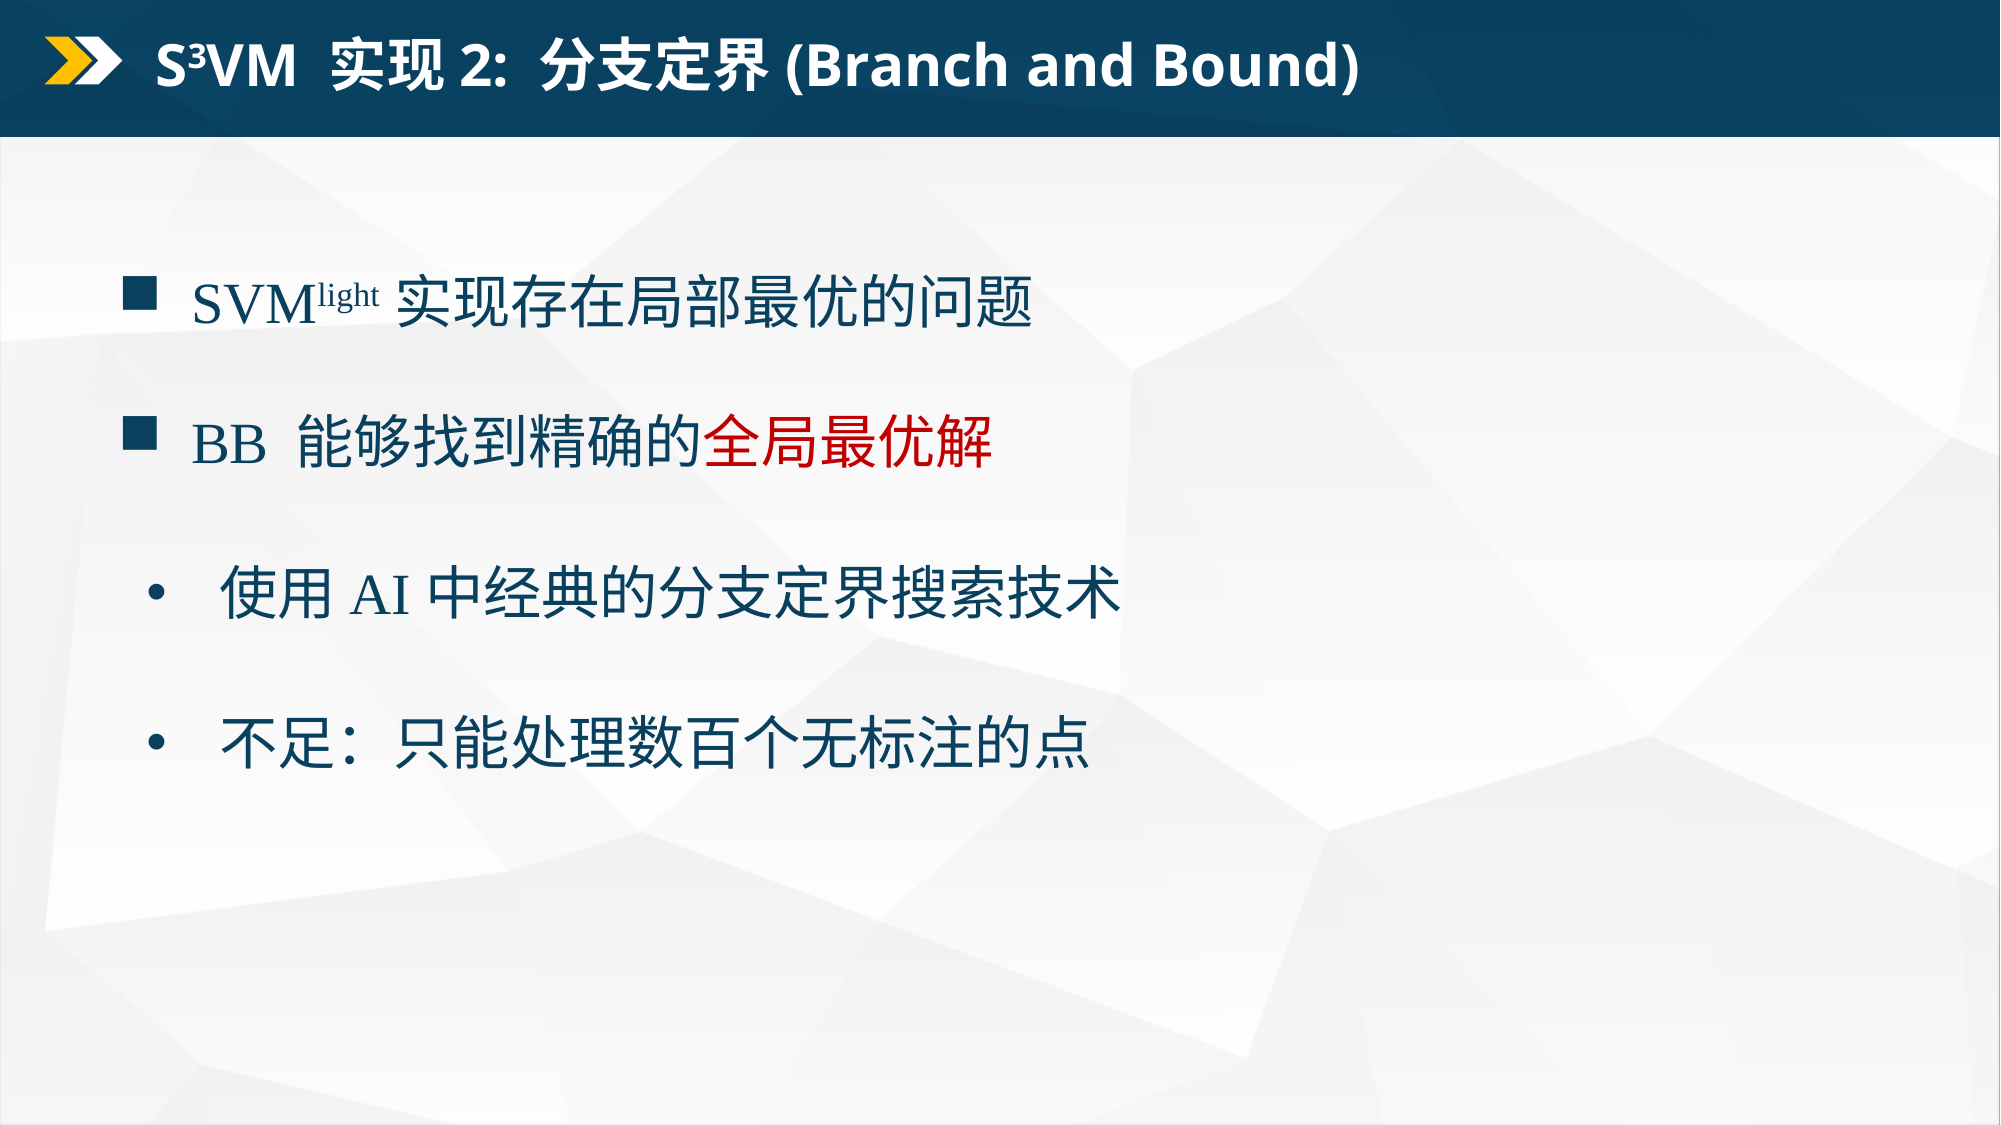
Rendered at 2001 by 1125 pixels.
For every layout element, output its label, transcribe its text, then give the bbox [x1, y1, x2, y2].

picture [0, 0, 2000, 1125]
list SVMlight实现存在局部最优的问题 BB 能够找到精确的全局最优解 使用AI中经典的分支定界搜索技术 不足：只能处理数百个无标注的点 [103, 188, 1891, 825]
list S3VM 实现2: 分支定界(Branch and Bound) [140, 28, 1719, 93]
